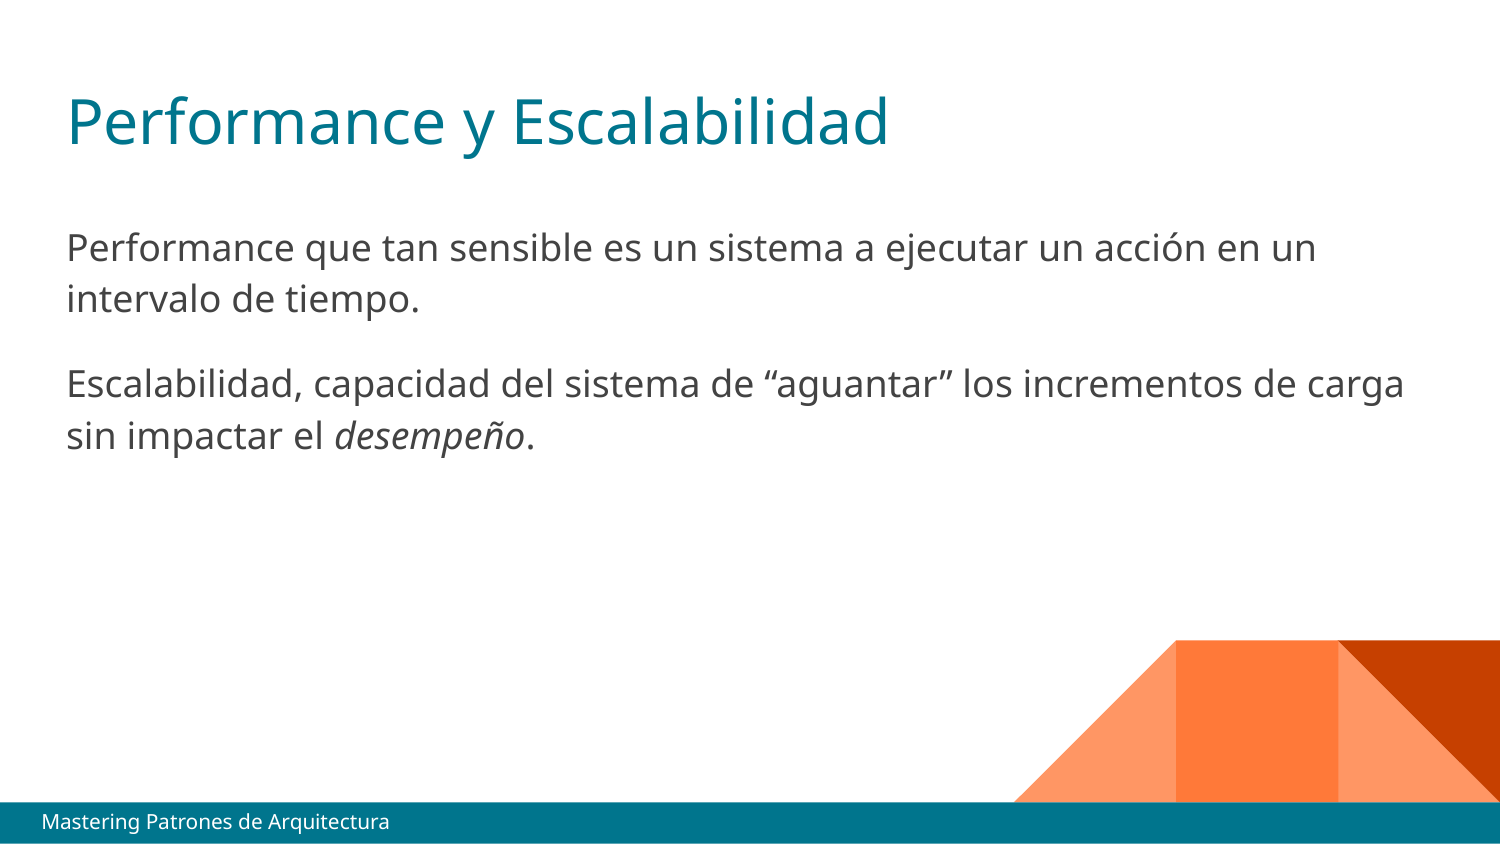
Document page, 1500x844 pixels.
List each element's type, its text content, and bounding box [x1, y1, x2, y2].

list Performance que tan sensible es un sistema a ejecutar un acción en un intervalo de tiempo. Escalabilidad, capacidad del sistema de “aguantar” los incrementos de carga sin impactar el desempeño. [51, 201, 1449, 750]
title Performance y Escalabilidad [51, 67, 1449, 167]
